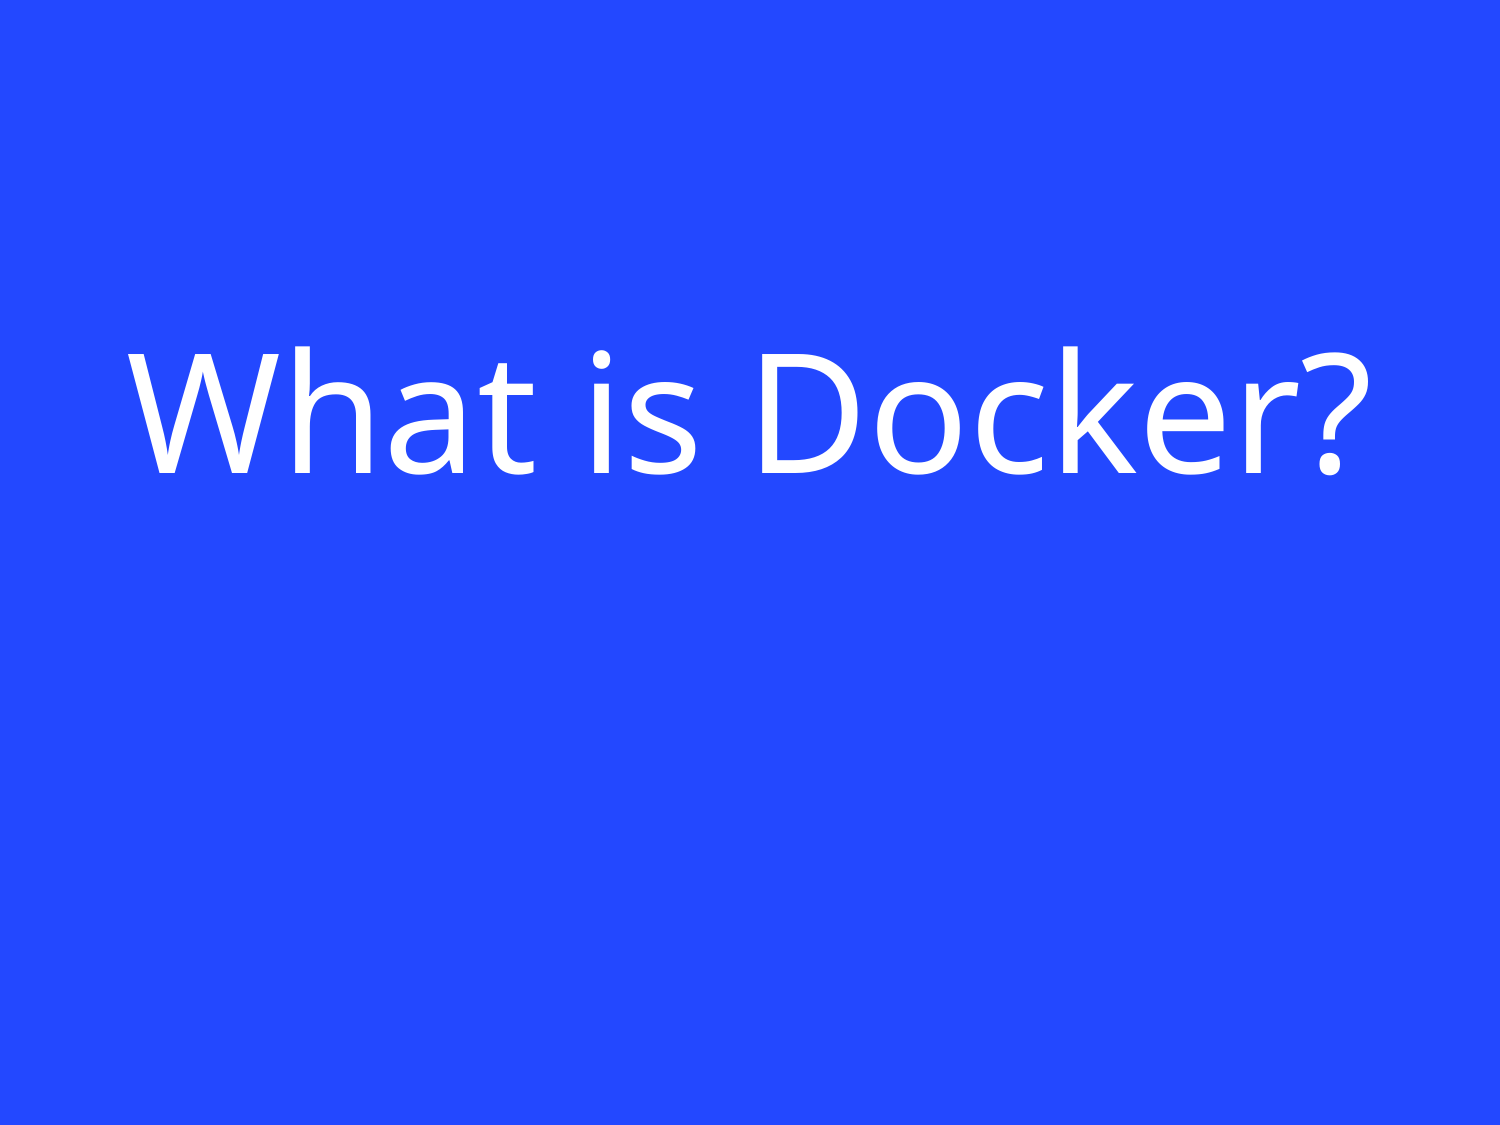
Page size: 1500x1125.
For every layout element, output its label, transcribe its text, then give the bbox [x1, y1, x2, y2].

list What is Docker? [33, 195, 1467, 863]
